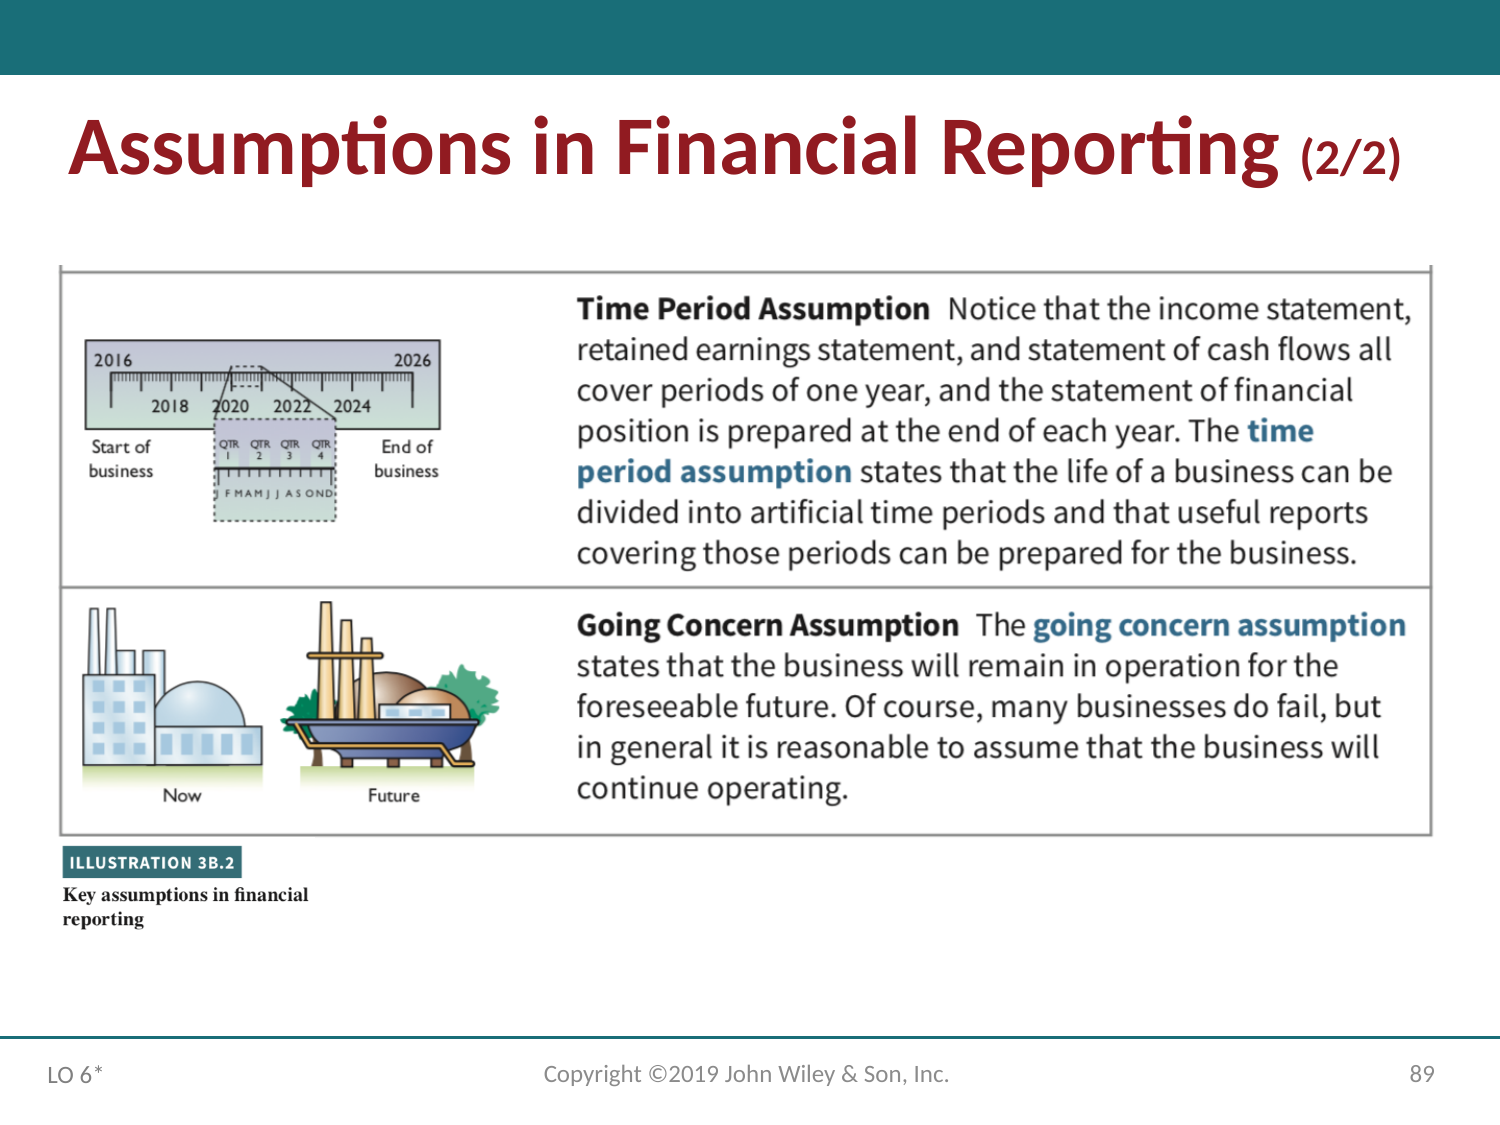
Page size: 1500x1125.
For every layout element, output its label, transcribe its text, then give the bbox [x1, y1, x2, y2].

title Assumptions in Financial Reporting (2/2) [53, 94, 1478, 298]
footer Copyright ©2019 John Wiley & Son, Inc. [496, 1042, 1004, 1103]
list LO 6* [37, 1051, 118, 1125]
picture [51, 265, 1448, 939]
slide_number 89 [1059, 1042, 1450, 1103]
